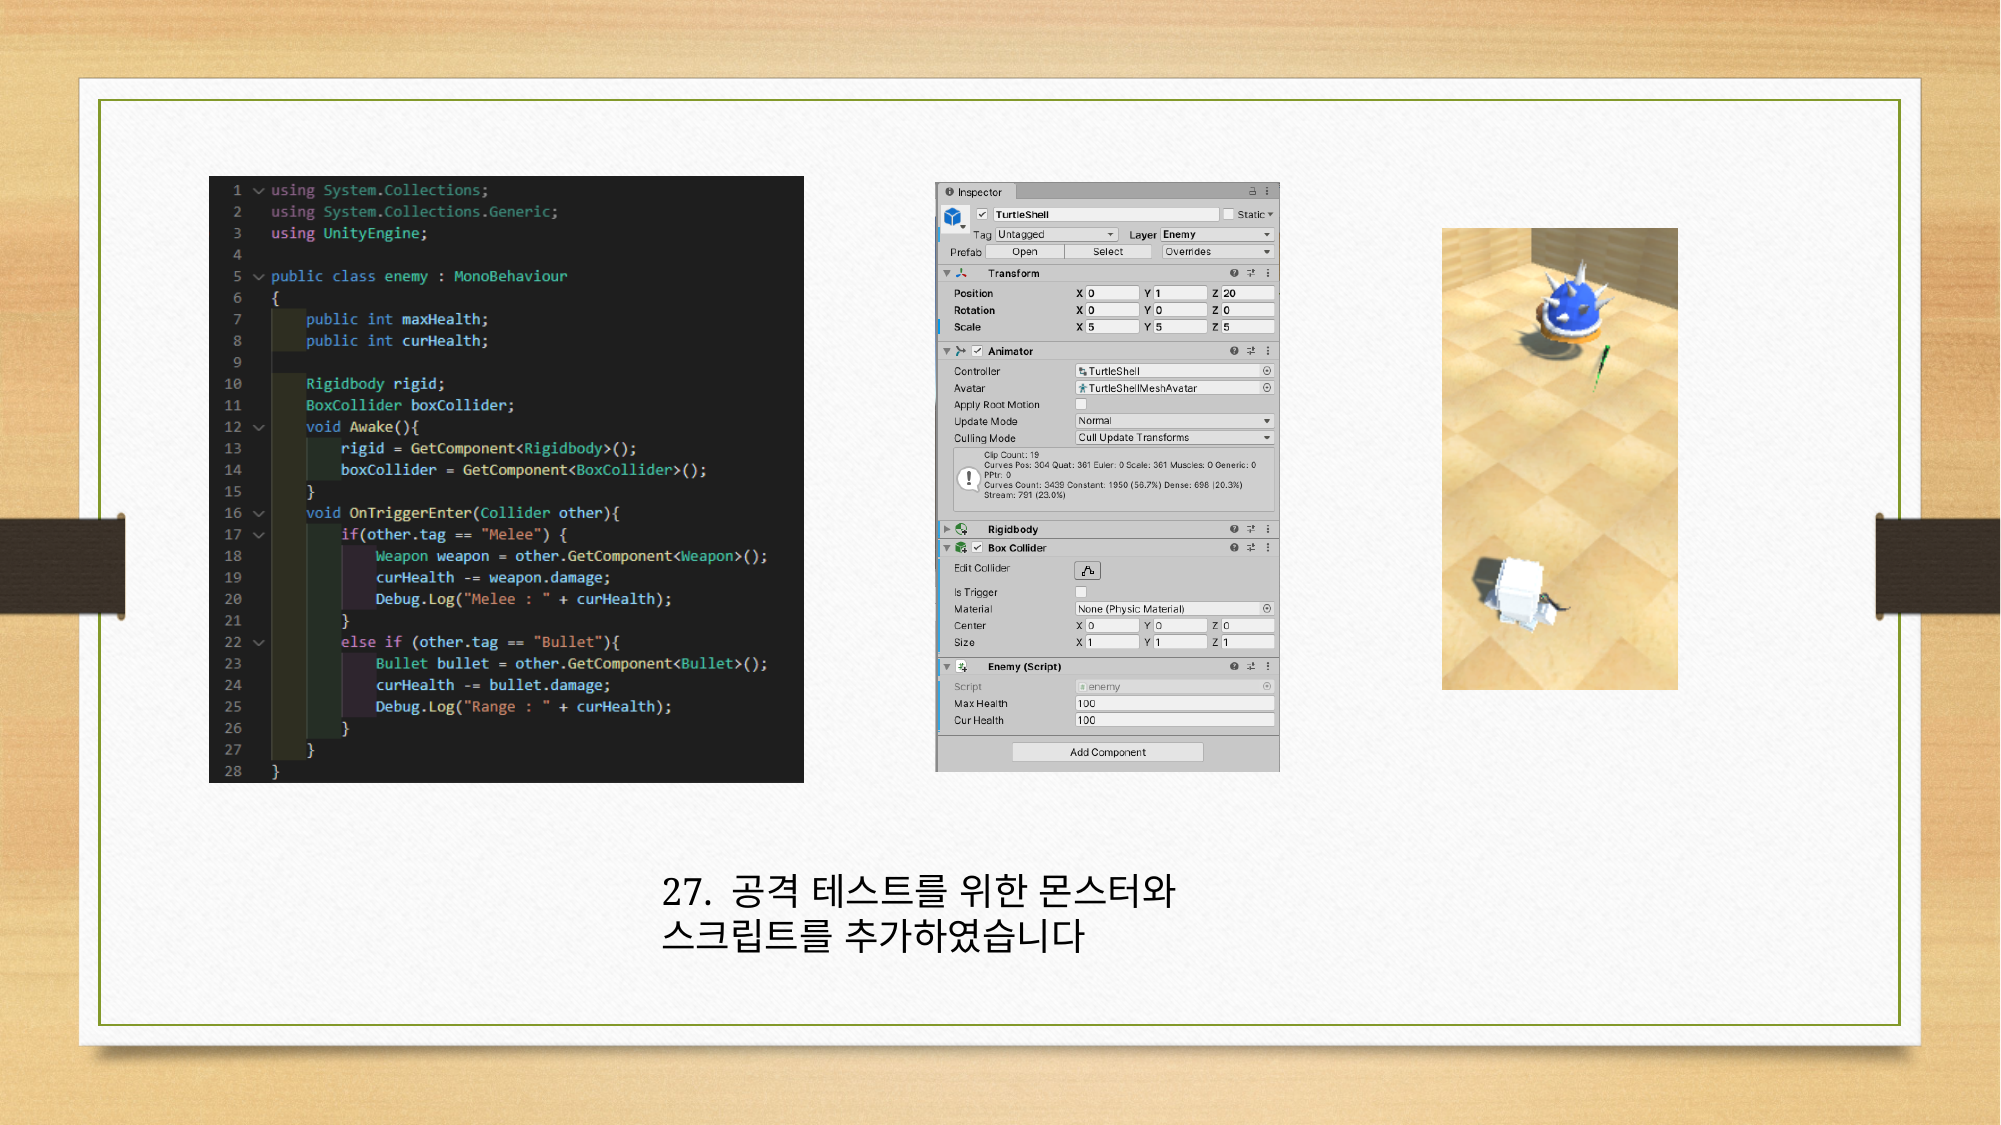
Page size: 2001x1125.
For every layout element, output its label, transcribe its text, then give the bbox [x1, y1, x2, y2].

text_box 27. 공격 테스트를 위한 몬스터와 스크립트를 추가하였습니다 [646, 860, 1225, 965]
picture [0, 0, 2001, 1125]
